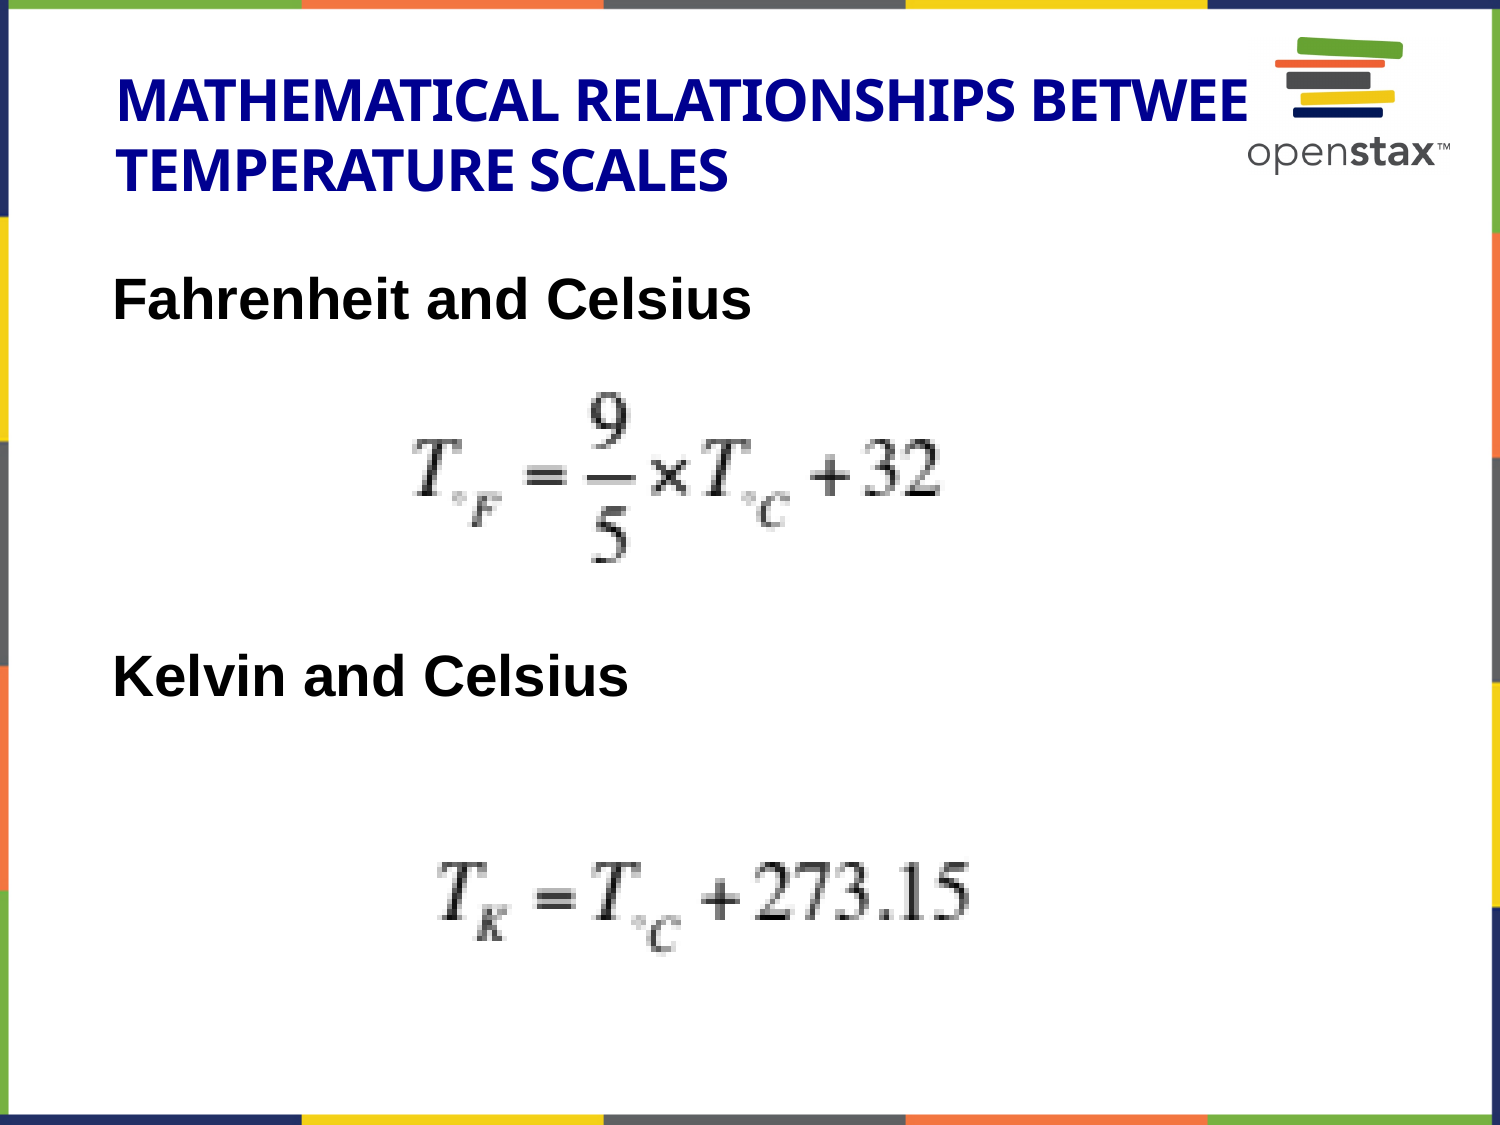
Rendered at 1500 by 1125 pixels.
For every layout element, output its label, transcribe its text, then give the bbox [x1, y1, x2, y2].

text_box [403, 366, 951, 570]
list Fahrenheit and Celsius Kelvin and Celsius [97, 253, 815, 1125]
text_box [428, 840, 975, 959]
picture [0, 0, 1500, 1125]
title Mathematical Relationships Between Temperature Scales [99, 99, 1431, 211]
